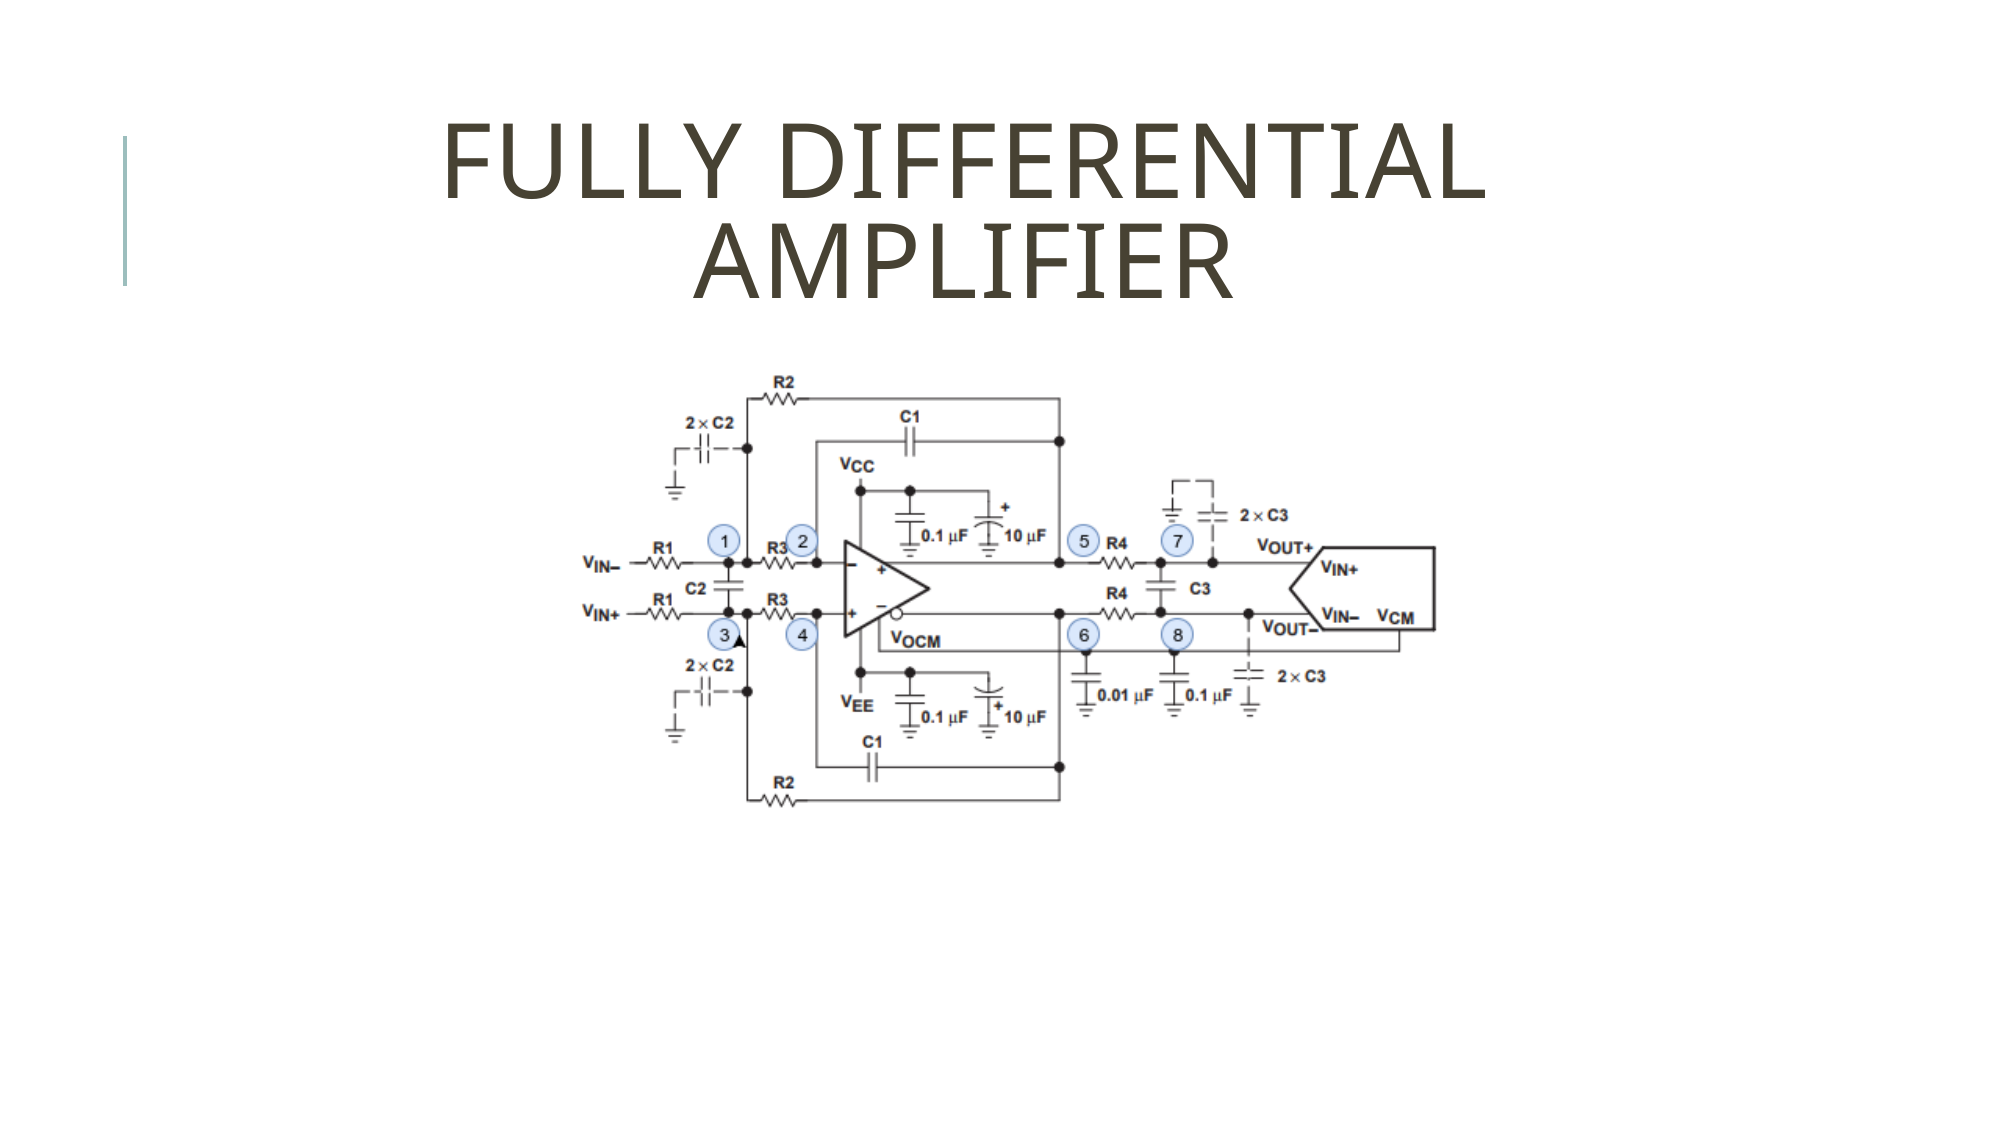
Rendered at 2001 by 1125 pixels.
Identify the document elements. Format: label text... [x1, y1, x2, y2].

title Fully Differential Amplifier [168, 96, 1763, 342]
picture [566, 367, 1491, 820]
